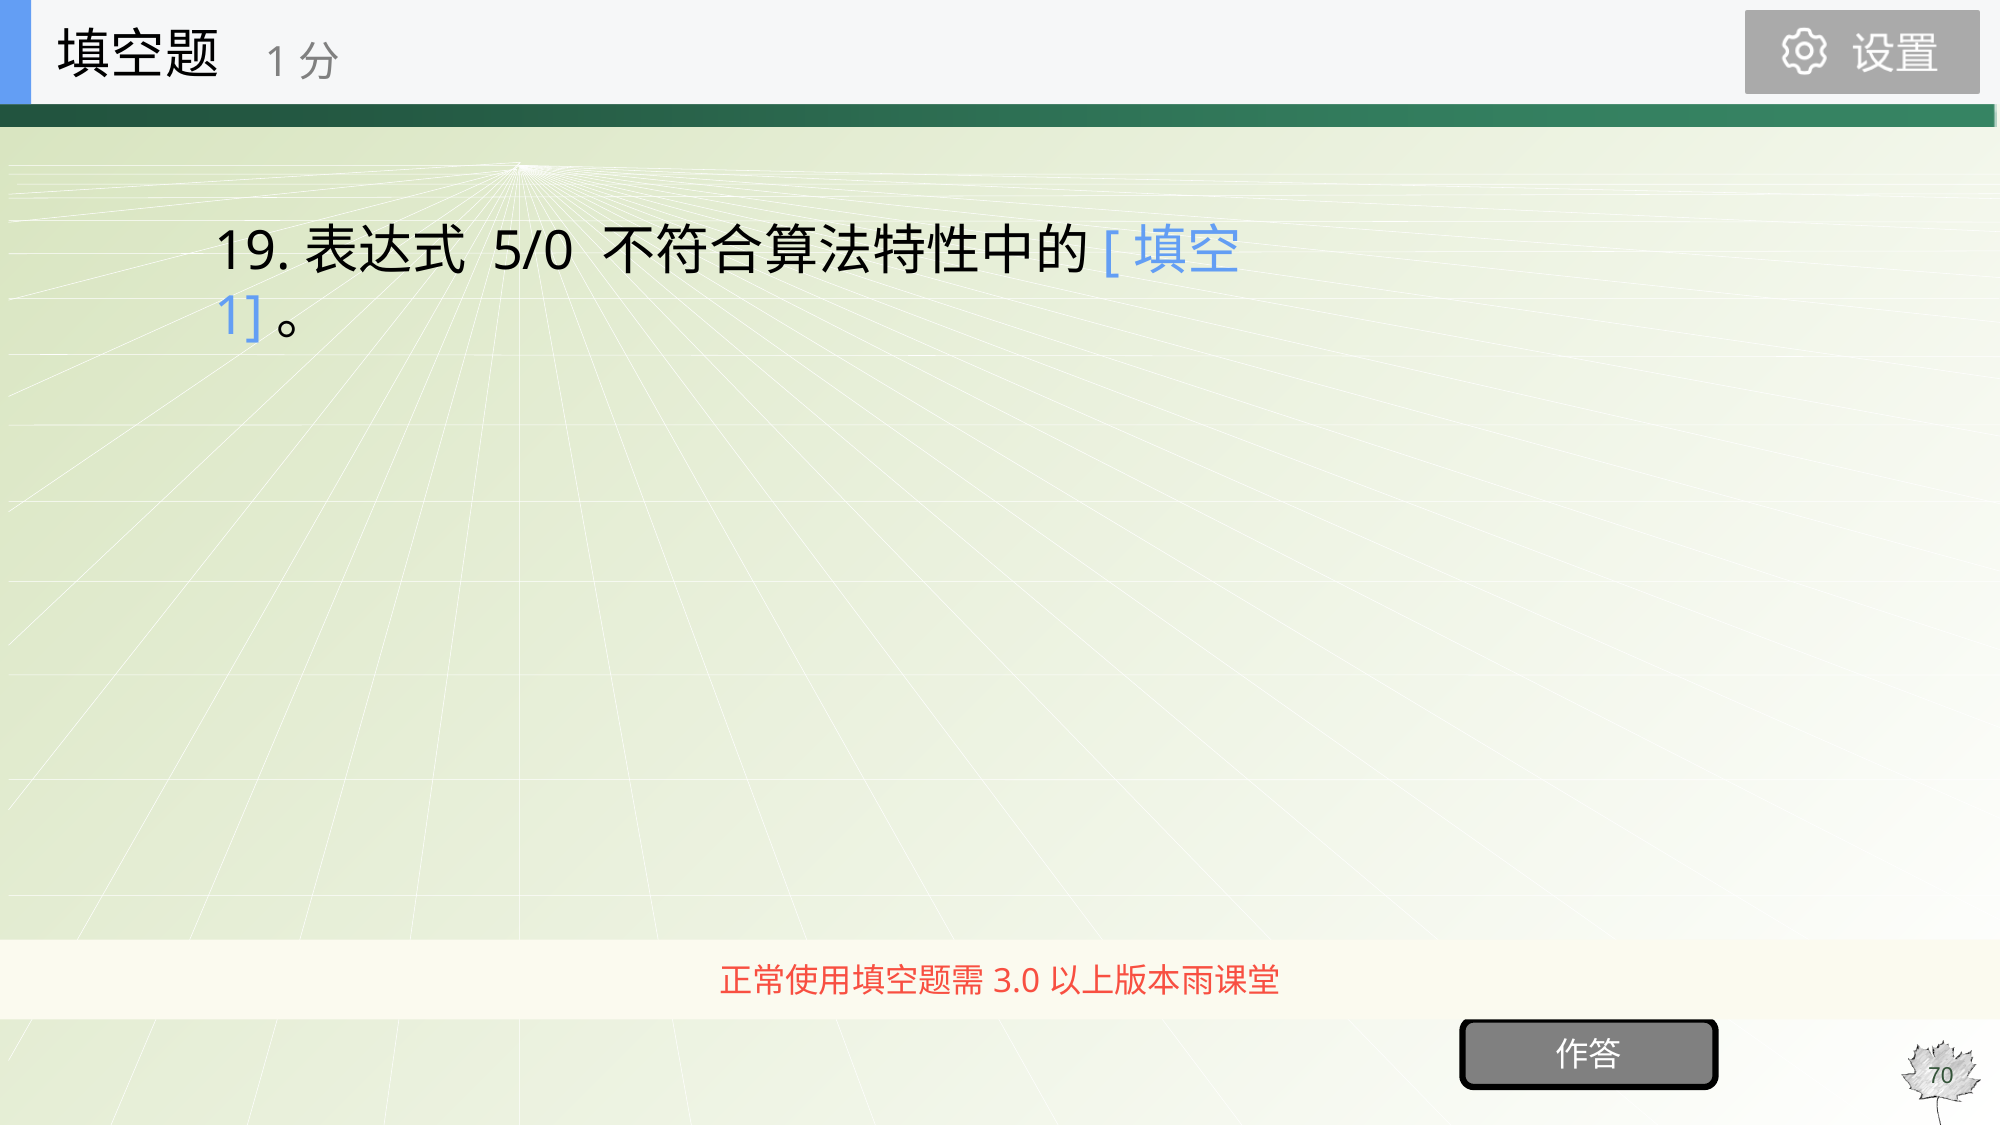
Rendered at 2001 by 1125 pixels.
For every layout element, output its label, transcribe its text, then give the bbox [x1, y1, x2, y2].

text_box 正常使用填空题需3.0以上版本雨课堂 [0, 938, 2000, 1021]
text_box 作答 [1461, 1021, 1717, 1089]
picture [1745, 10, 1980, 94]
slide_number 70 [1501, 1053, 1969, 1106]
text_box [0, 0, 2000, 105]
picture [1901, 1040, 1981, 1125]
picture [0, 105, 1997, 127]
text_box 19.表达式 5/0 不符合算法特性中的[填空1]。 [199, 207, 1356, 353]
